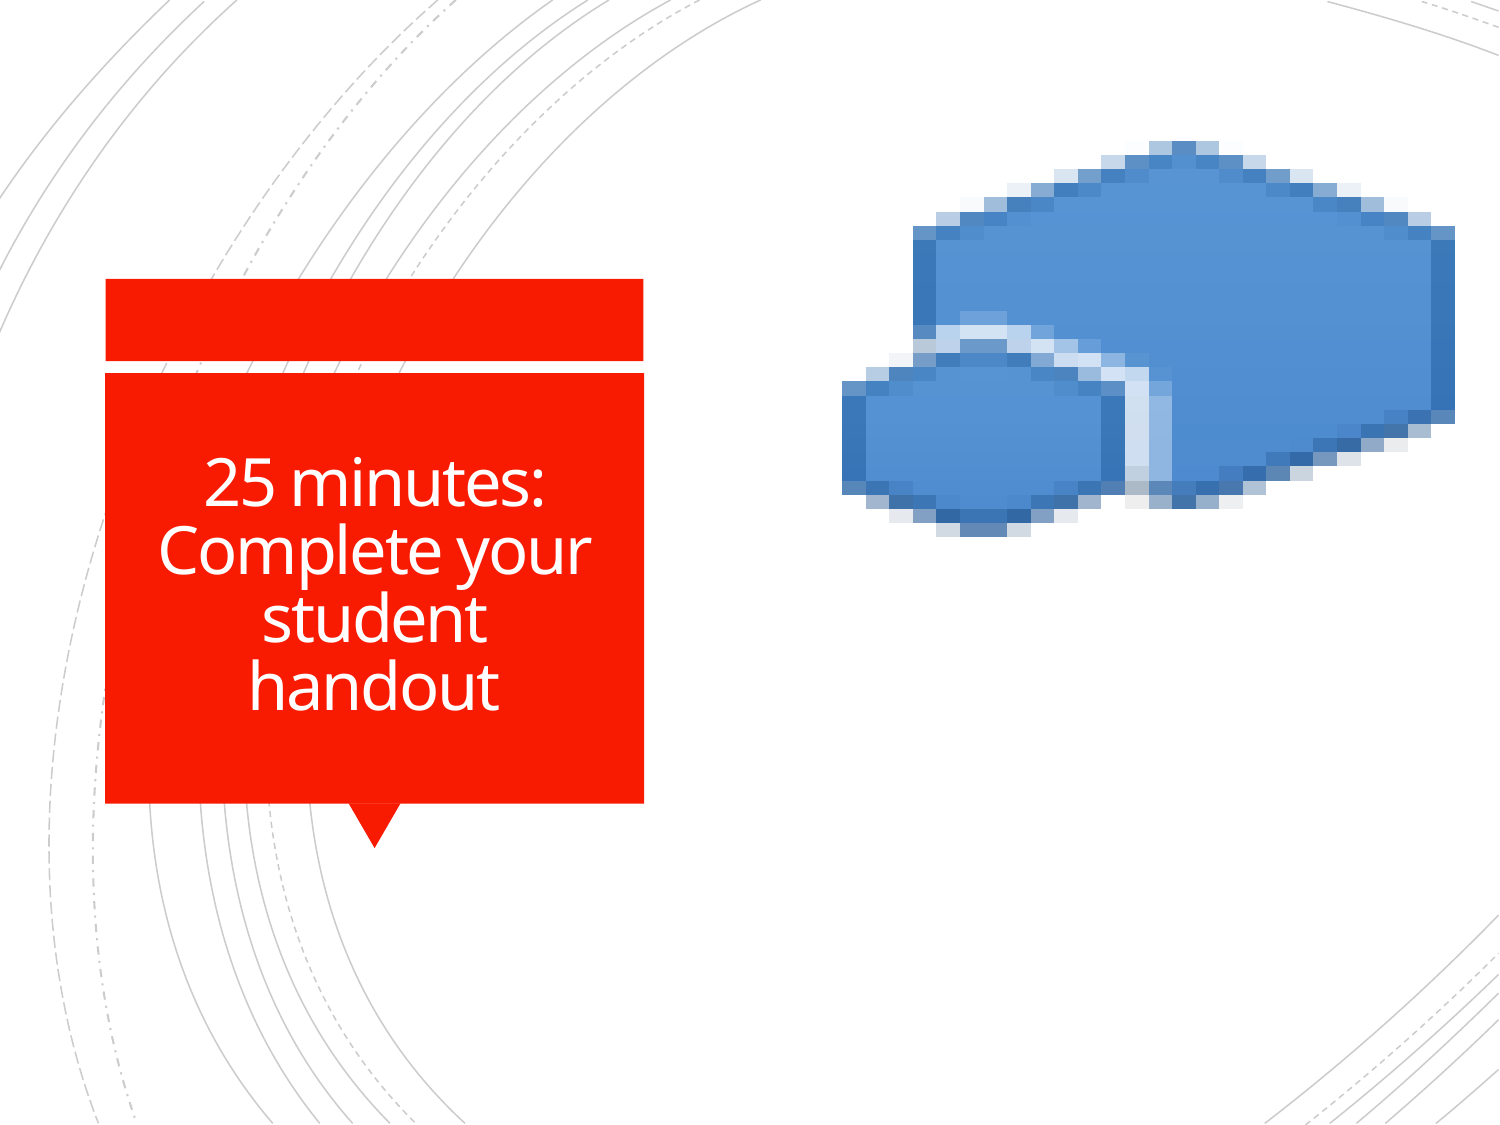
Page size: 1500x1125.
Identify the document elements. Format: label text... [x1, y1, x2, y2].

picture [772, 113, 1500, 566]
title 25 minutes: Complete your student handout [118, 385, 630, 790]
